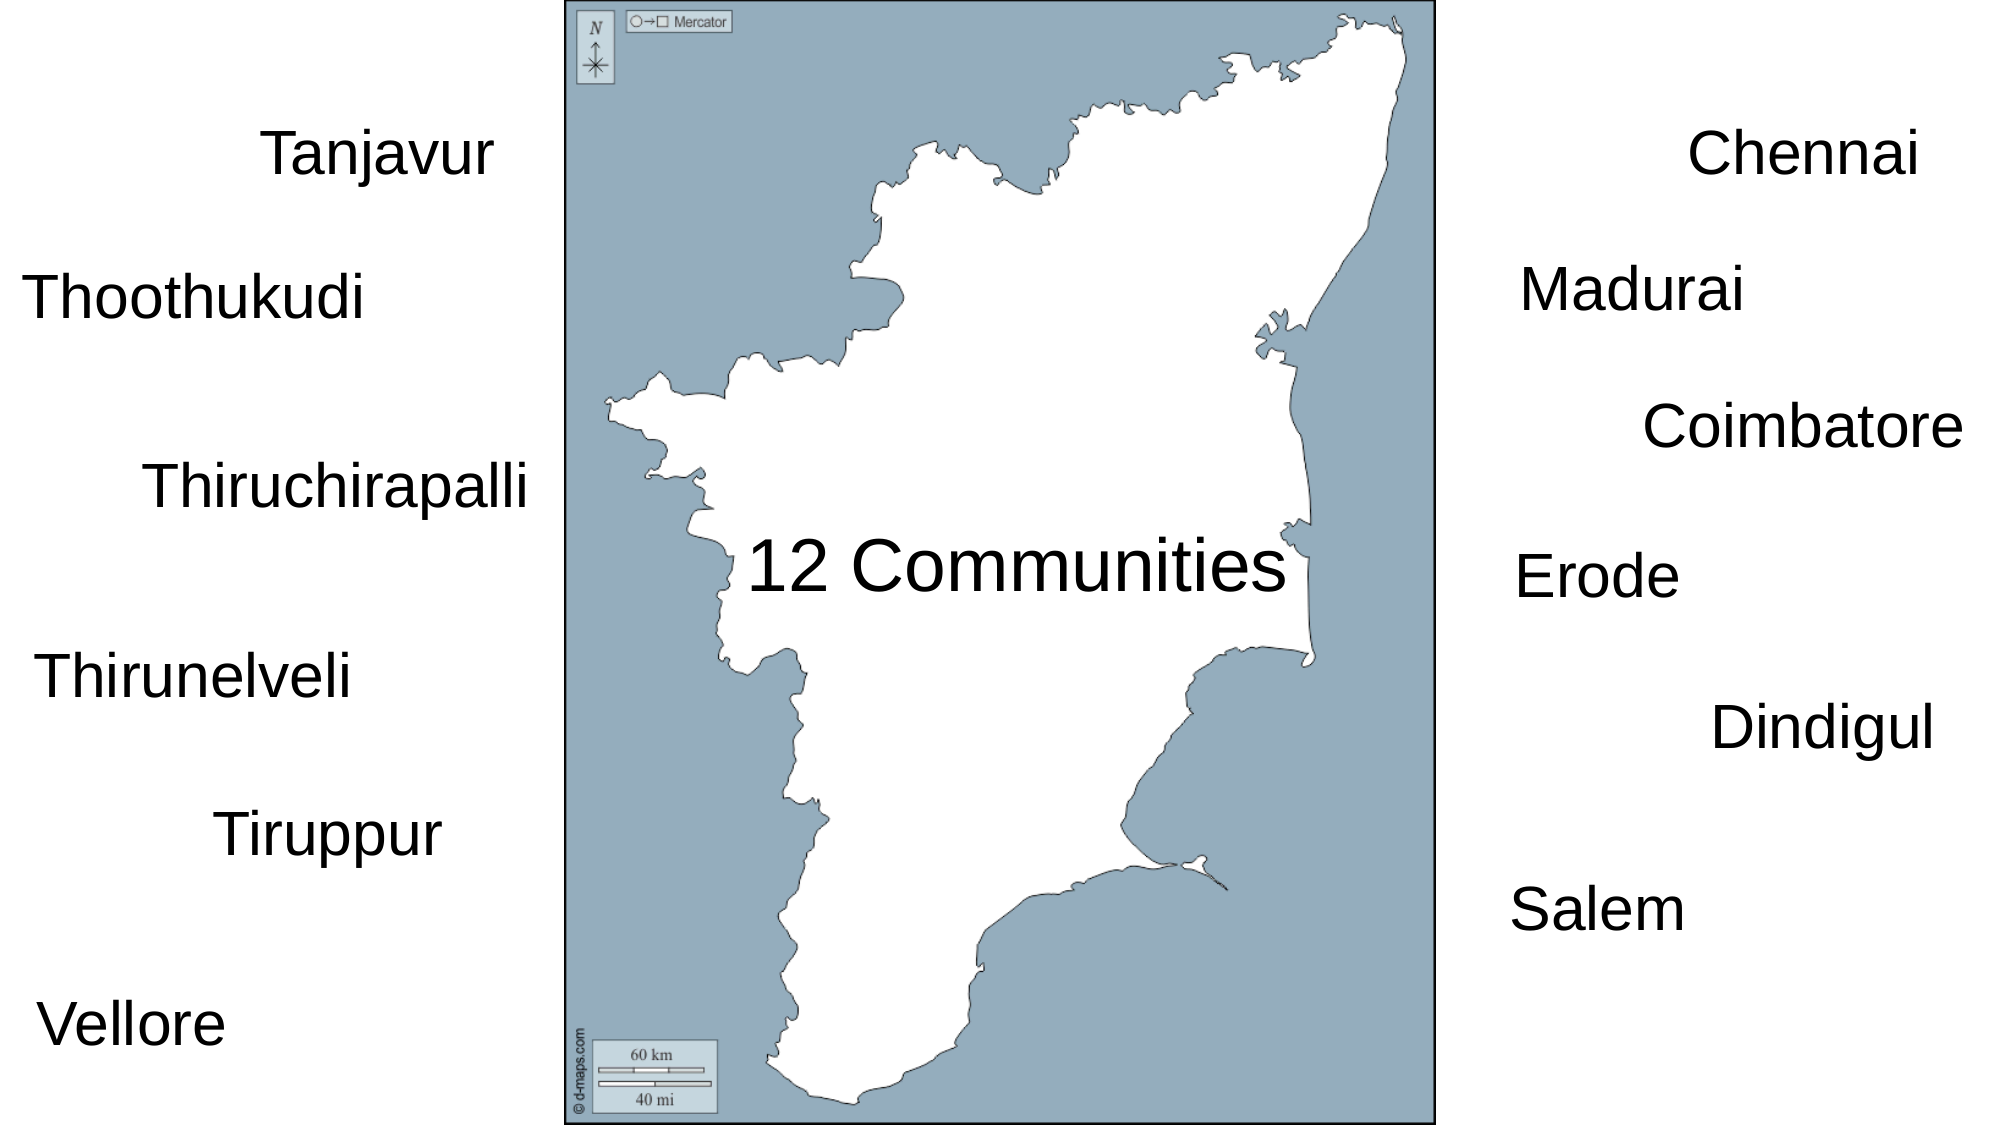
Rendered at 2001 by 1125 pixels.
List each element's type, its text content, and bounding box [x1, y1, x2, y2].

text_box Dindigul [1695, 678, 1952, 769]
text_box Thirunelveli [18, 627, 369, 718]
text_box Tiruppur [198, 785, 459, 876]
text_box Coimbatore [1627, 377, 1981, 467]
text_box Chennai [1672, 104, 1936, 195]
text_box Madurai [1505, 240, 1761, 331]
text_box Thoothukudi [6, 248, 381, 339]
text_box Vellore [21, 975, 243, 1066]
text_box Salem [1494, 860, 1702, 951]
text_box Thiruchirapalli [126, 437, 546, 527]
text_box Erode [1499, 528, 1697, 618]
picture [564, 0, 1436, 1125]
text_box Tanjavur [244, 104, 511, 195]
